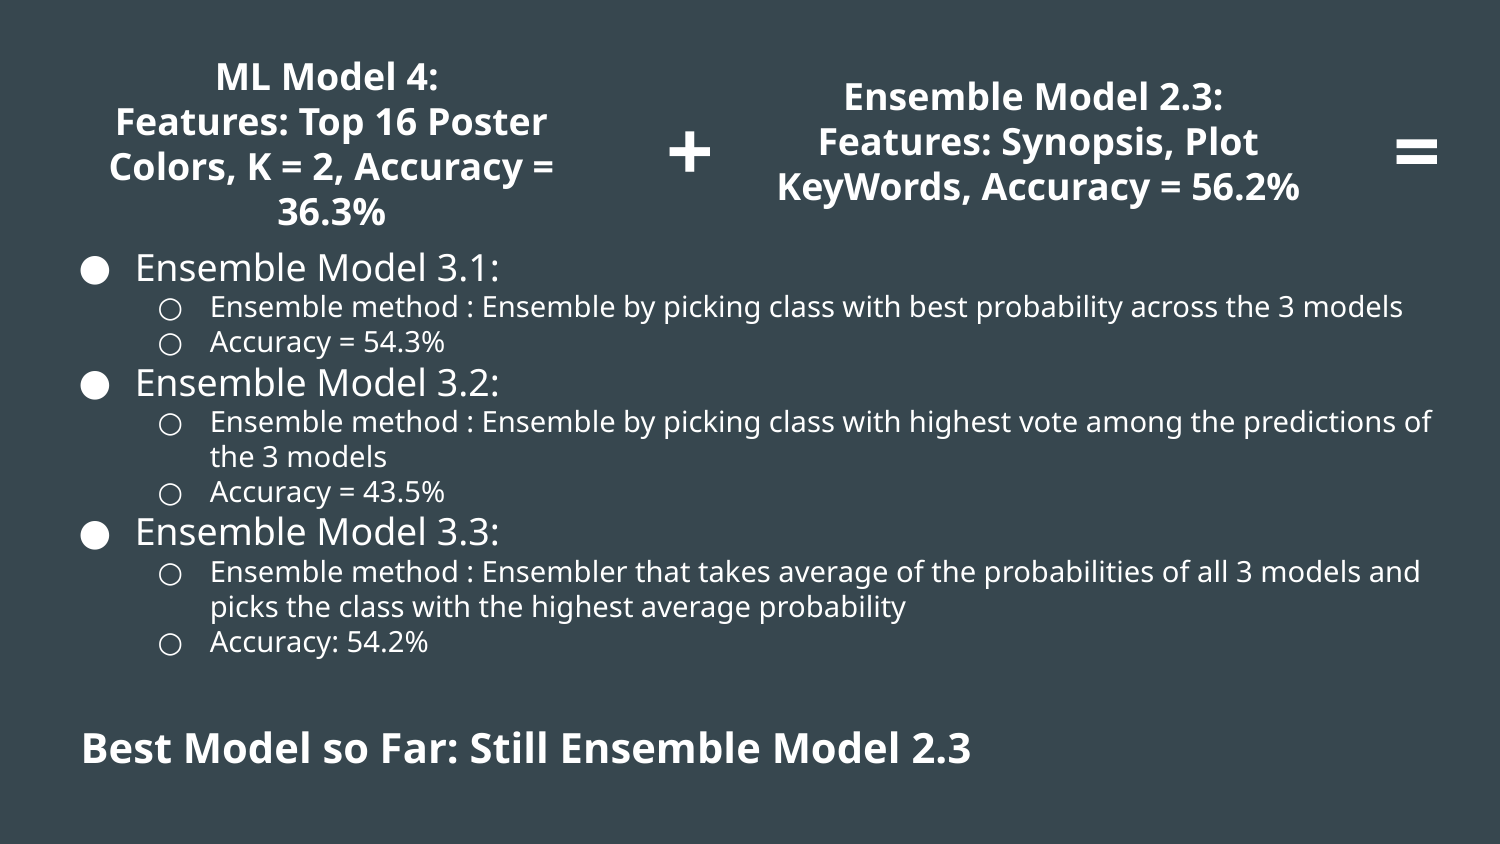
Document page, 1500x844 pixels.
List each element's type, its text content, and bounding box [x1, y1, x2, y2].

list Ensemble Model 2.3: Features: Synopsis, Plot KeyWords, Accuracy = 56.2% [740, 58, 1337, 228]
list = [1378, 82, 1478, 209]
list ML Model 4: Features: Top 16 Poster Colors, K = 2, Accuracy = 36.3% [51, 37, 613, 228]
list + [651, 82, 751, 209]
list Ensemble Model 3.1: Ensemble method : Ensemble by picking class with best probability across the 3 models Accuracy = 54.3% Ensemble Model 3.2: Ensemble method : Ensemble by picking class with highest vote among the predictions of the 3 models Accuracy = 43.5% Ensemble Model 3.3: Ensemble method : Ensembler that takes average of the probabilities of all 3 models and picks the class with the highest average probability Accuracy: 54.2% [44, 228, 1456, 727]
list Best Model so Far: Still Ensemble Model 2.3 [65, 706, 1500, 843]
